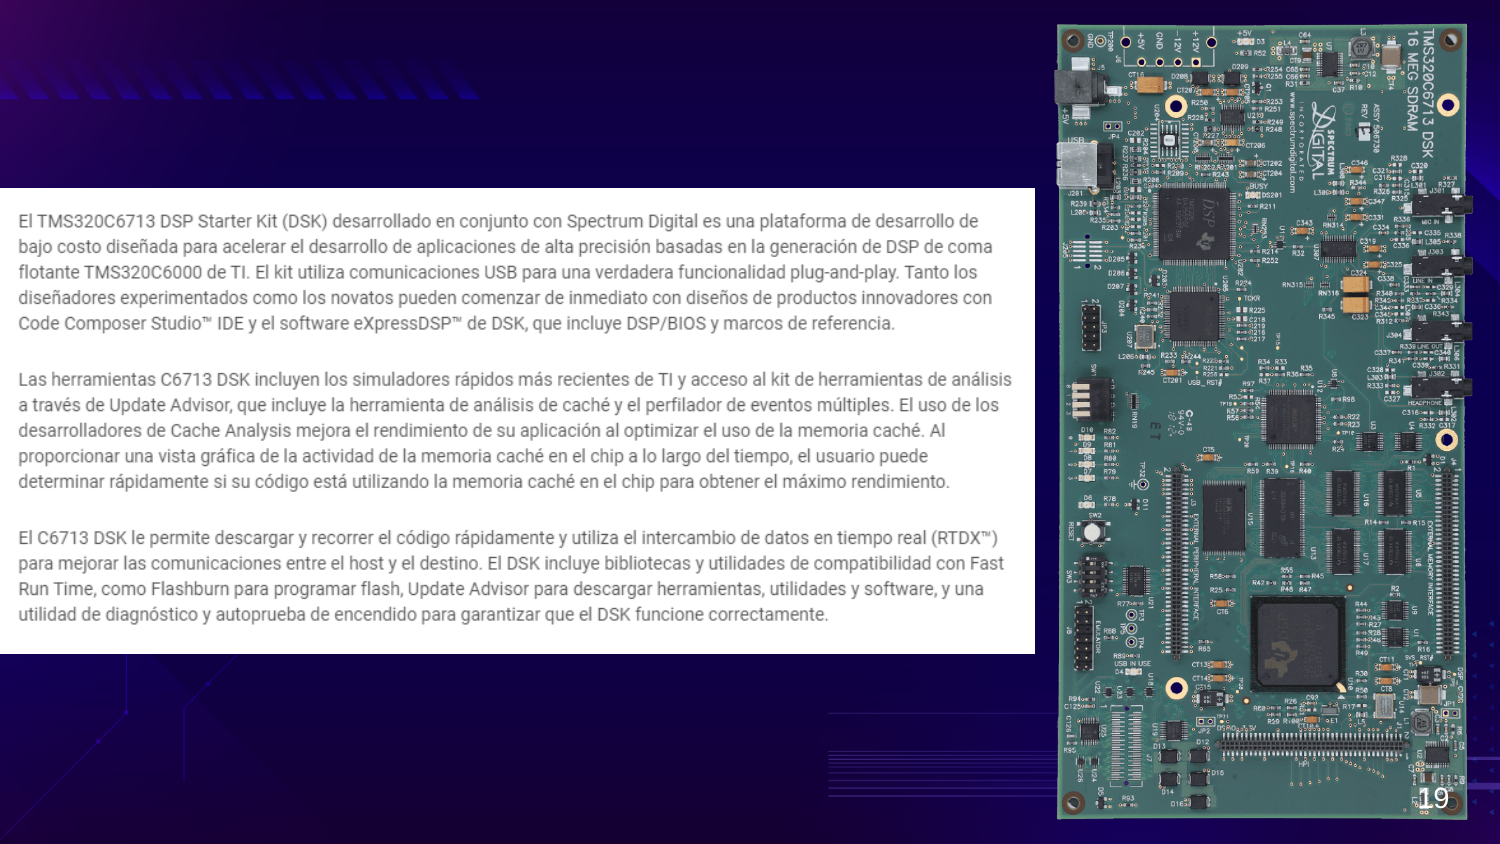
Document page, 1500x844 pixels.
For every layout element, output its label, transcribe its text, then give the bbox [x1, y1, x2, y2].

slide_number ‹#› [1402, 764, 1493, 830]
picture [0, 0, 1500, 844]
